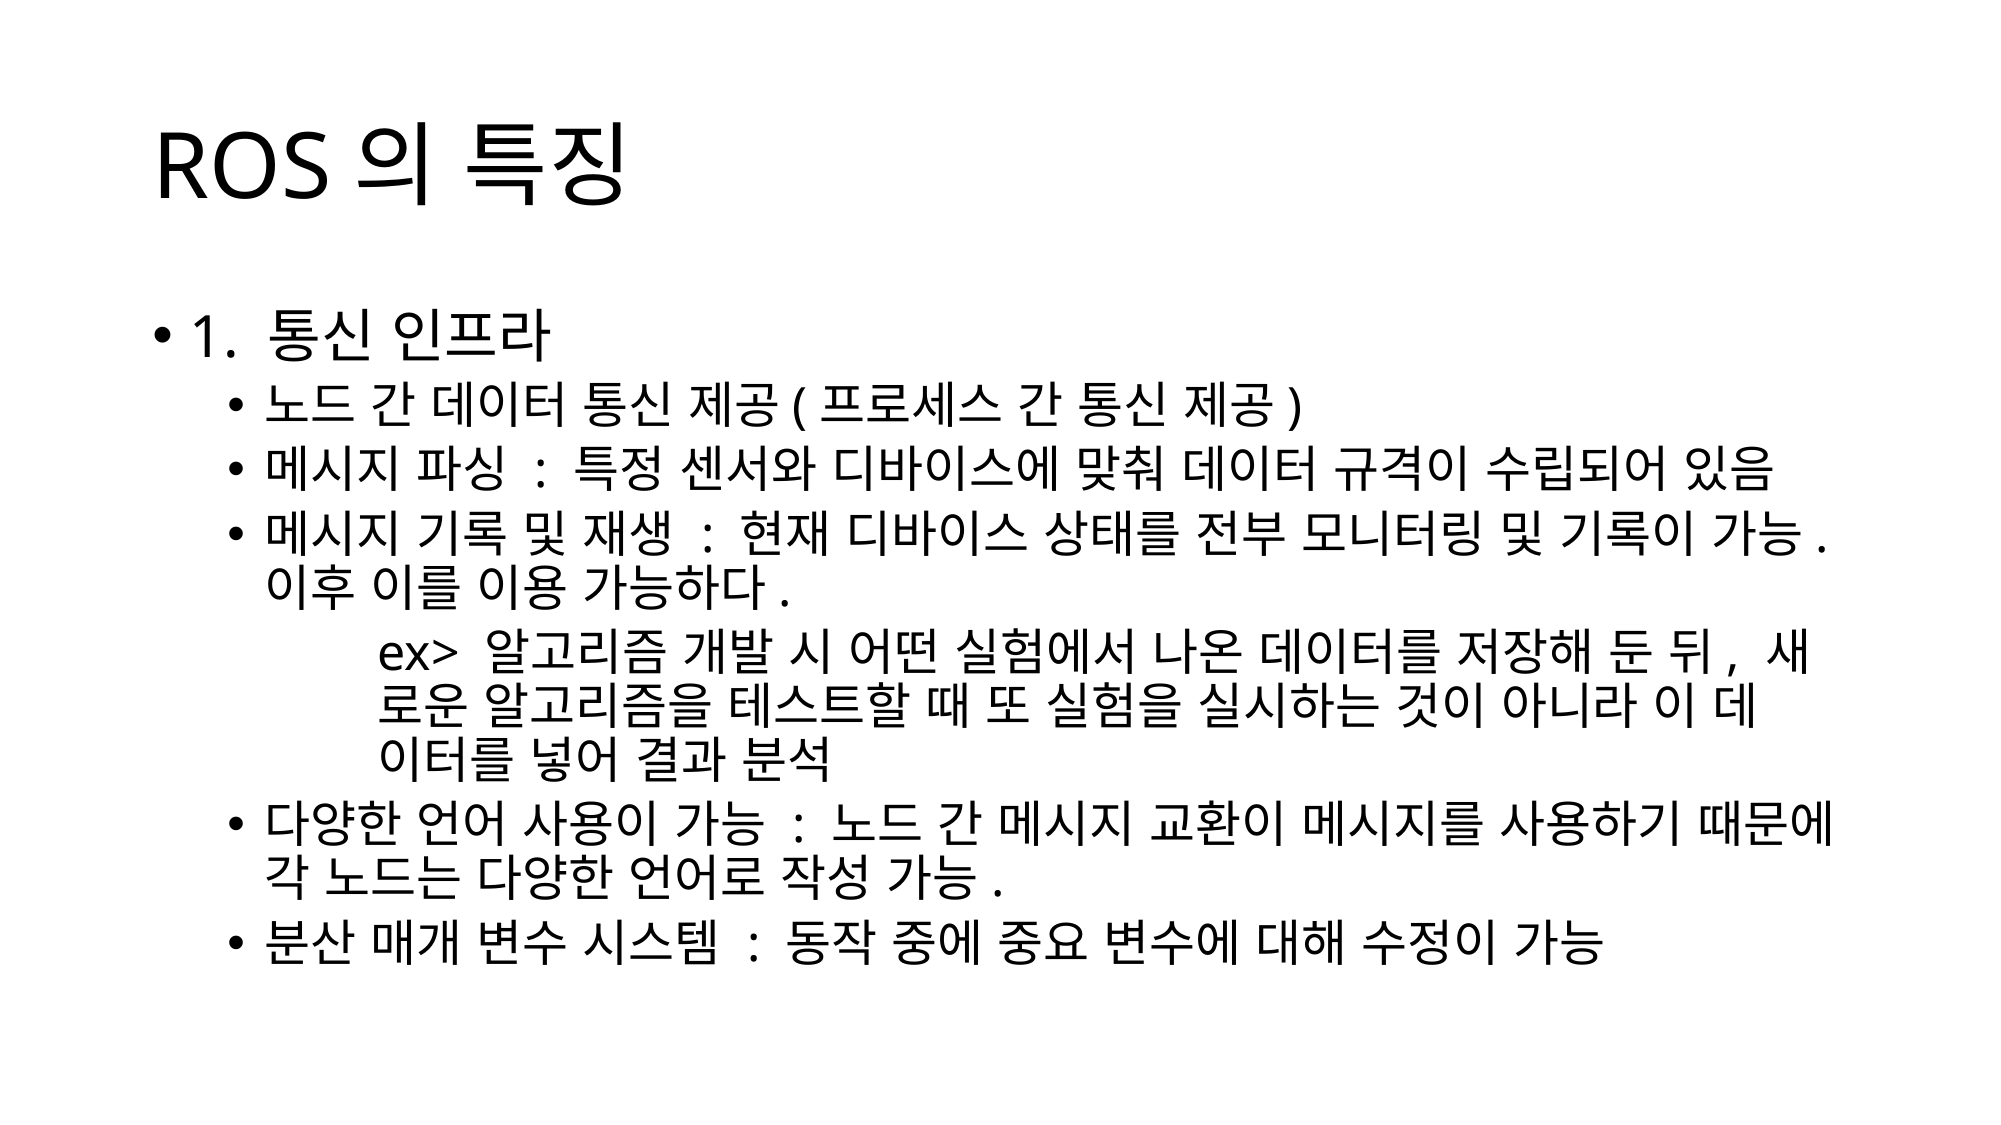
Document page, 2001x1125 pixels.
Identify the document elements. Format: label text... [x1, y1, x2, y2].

list 1. 통신 인프라 노드 간 데이터 통신 제공(프로세스 간 통신 제공) 메시지 파싱 : 특정 센서와 디바이스에 맞춰 데이터 규격이 수립되어 있음 메시지 기록 및 재생 : 현재 디바이스 상태를 전부 모니터링 및 기록이 가능. 이후 이를 이용 가능하다. ex> 알고리즘 개발 시 어떤 실험에서 나온 데이터를 저장해 둔 뒤, 새 로운 알고리즘을 테스트할 때 또 실험을 실시하는 것이 아니라 이 데 이터를 넣어 결과 분석 다양한 언어 사용이 가능 : 노드 간 메시지 교환이 메시지를 사용하기 때문에 각 노드는 다양한 언어로 작성 가능. 분산 매개 변수 시스템 : 동작 중에 중요 변수에 대해 수정이 가능 [137, 299, 1863, 1014]
title ROS의 특징 [137, 59, 1863, 278]
